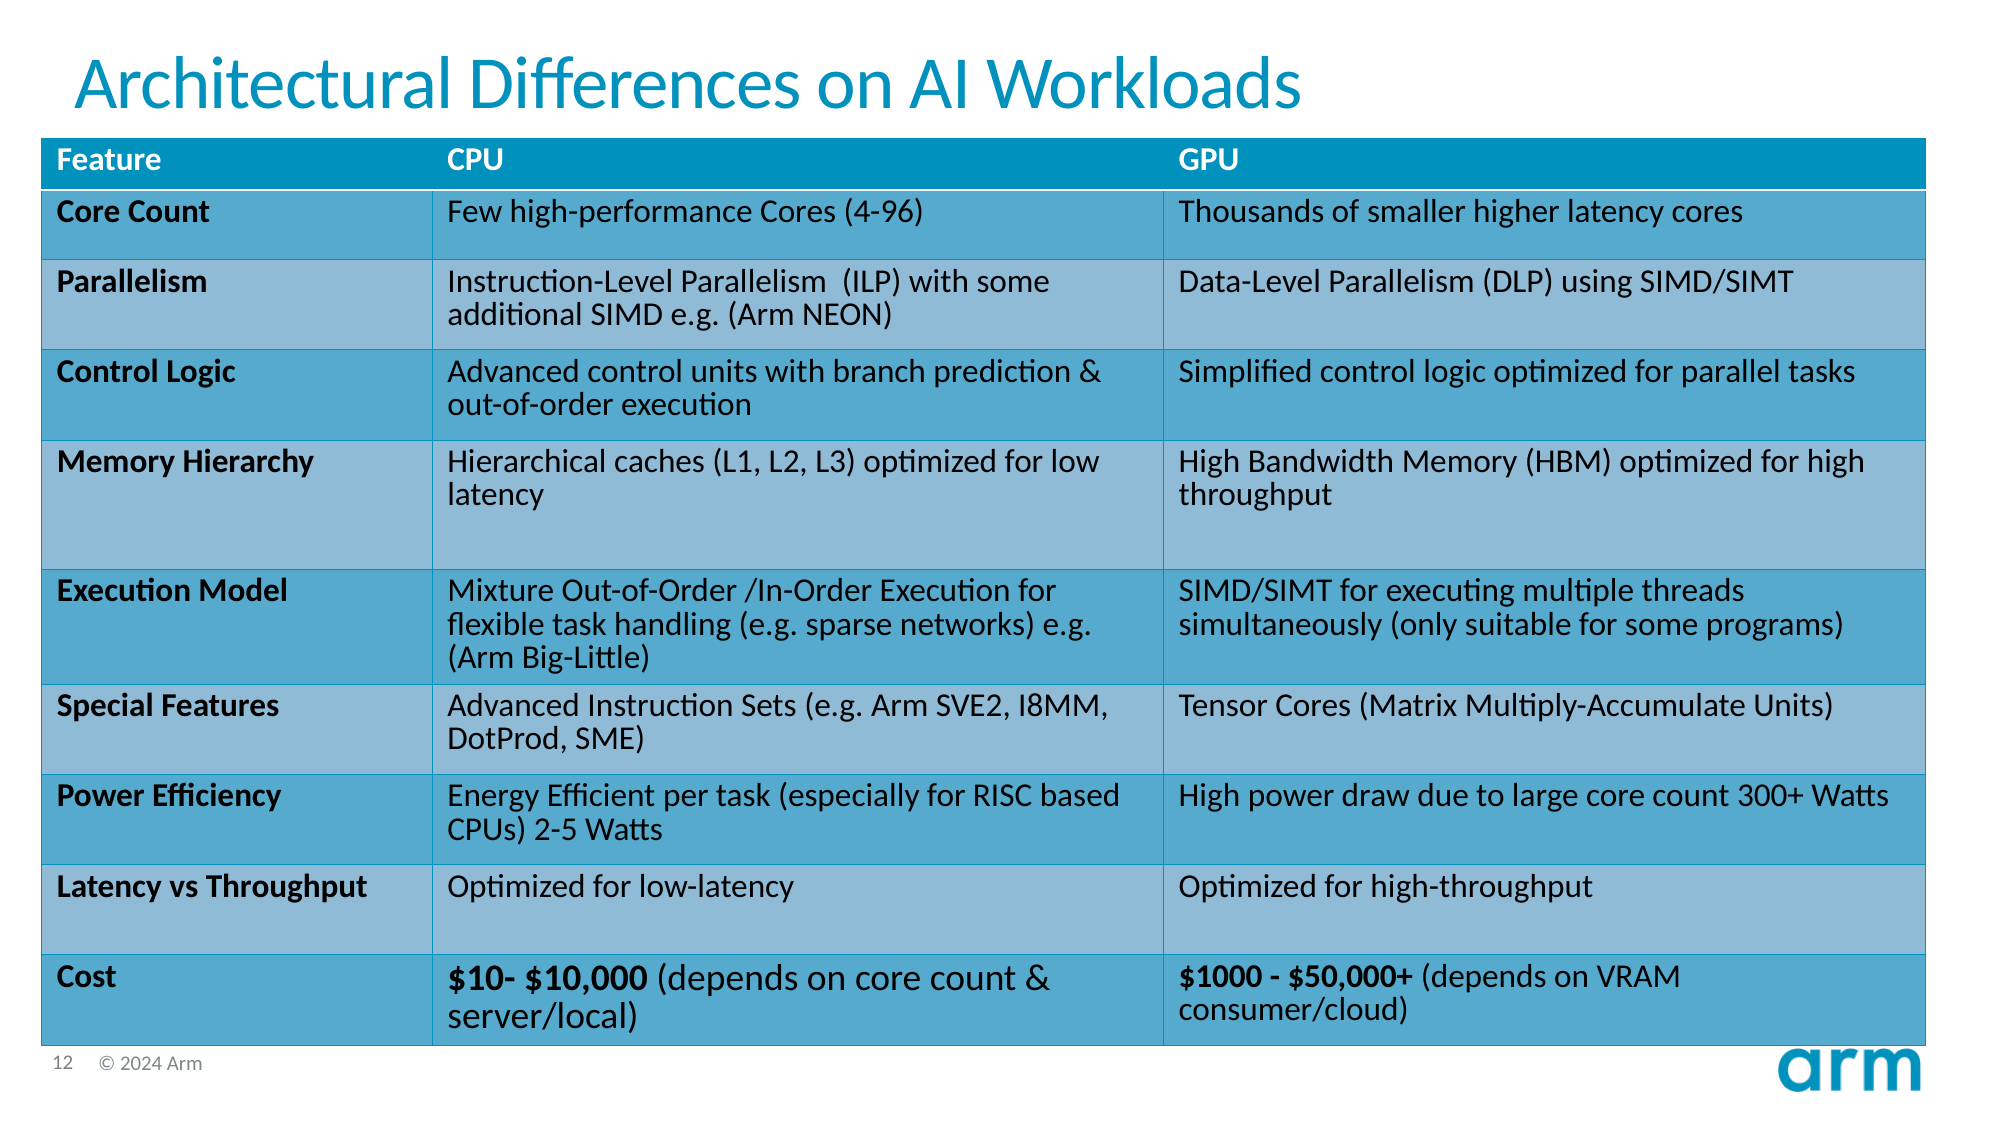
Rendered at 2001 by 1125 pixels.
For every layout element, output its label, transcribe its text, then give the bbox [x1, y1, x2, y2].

picture [1777, 1047, 1922, 1093]
table_cell Power Efficiency [42, 775, 432, 864]
table_cell Few high-performance Cores (4-96) [433, 191, 1163, 259]
table_cell Advanced Instruction Sets (e.g. Arm SVE2, I8MM, DotProd, SME) [433, 685, 1163, 774]
table_header GPU [1164, 139, 1925, 189]
table_cell Core Count [42, 191, 432, 259]
table_cell $1000 - $50,000+ (depends on VRAM consumer/cloud) [1164, 955, 1925, 1045]
table_cell Hierarchical caches (L1, L2, L3) optimized for low latency [433, 441, 1163, 569]
table_cell Parallelism [42, 260, 432, 349]
table_cell Simplified control logic optimized for parallel tasks [1164, 350, 1925, 440]
table_cell Thousands of smaller higher latency cores [1164, 191, 1925, 259]
title Architectural Differences on AI Workloads [74, 47, 1917, 138]
table_cell Tensor Cores (Matrix Multiply-Accumulate Units) [1164, 685, 1925, 774]
table_cell Latency vs Throughput [42, 865, 432, 954]
table_header CPU [433, 139, 1163, 189]
table_cell Optimized for high-throughput [1164, 865, 1925, 954]
table_cell Mixture Out-of-Order /In-Order Execution for flexible task handling (e.g. sparse networks) e.g. (Arm Big-Little) [433, 570, 1163, 684]
table_cell Memory Hierarchy [42, 441, 432, 569]
table_cell High Bandwidth Memory (HBM) optimized for high throughput [1164, 441, 1925, 569]
table_cell Optimized for low-latency [433, 865, 1163, 954]
table_cell Energy Efficient per task (especially for RISC based CPUs) 2-5 Watts [433, 775, 1163, 864]
table_cell Instruction-Level Parallelism (ILP) with some additional SIMD e.g. (Arm NEON) [433, 260, 1163, 349]
table_cell SIMD/SIMT for executing multiple threads simultaneously (only suitable for some programs) [1164, 570, 1925, 684]
table_cell Special Features [42, 685, 432, 774]
table_cell Control Logic [42, 350, 432, 440]
table_cell High power draw due to large core count 300+ Watts [1164, 775, 1925, 864]
table_cell Data-Level Parallelism (DLP) using SIMD/SIMT [1164, 260, 1925, 349]
table_cell Cost [42, 955, 432, 1045]
table_cell $10- $10,000 (depends on core count & server/local) [433, 955, 1163, 1045]
table_cell Advanced control units with branch prediction & out-of-order execution [433, 350, 1163, 440]
table_header Feature [42, 139, 432, 189]
table_cell Execution Model [42, 570, 432, 684]
